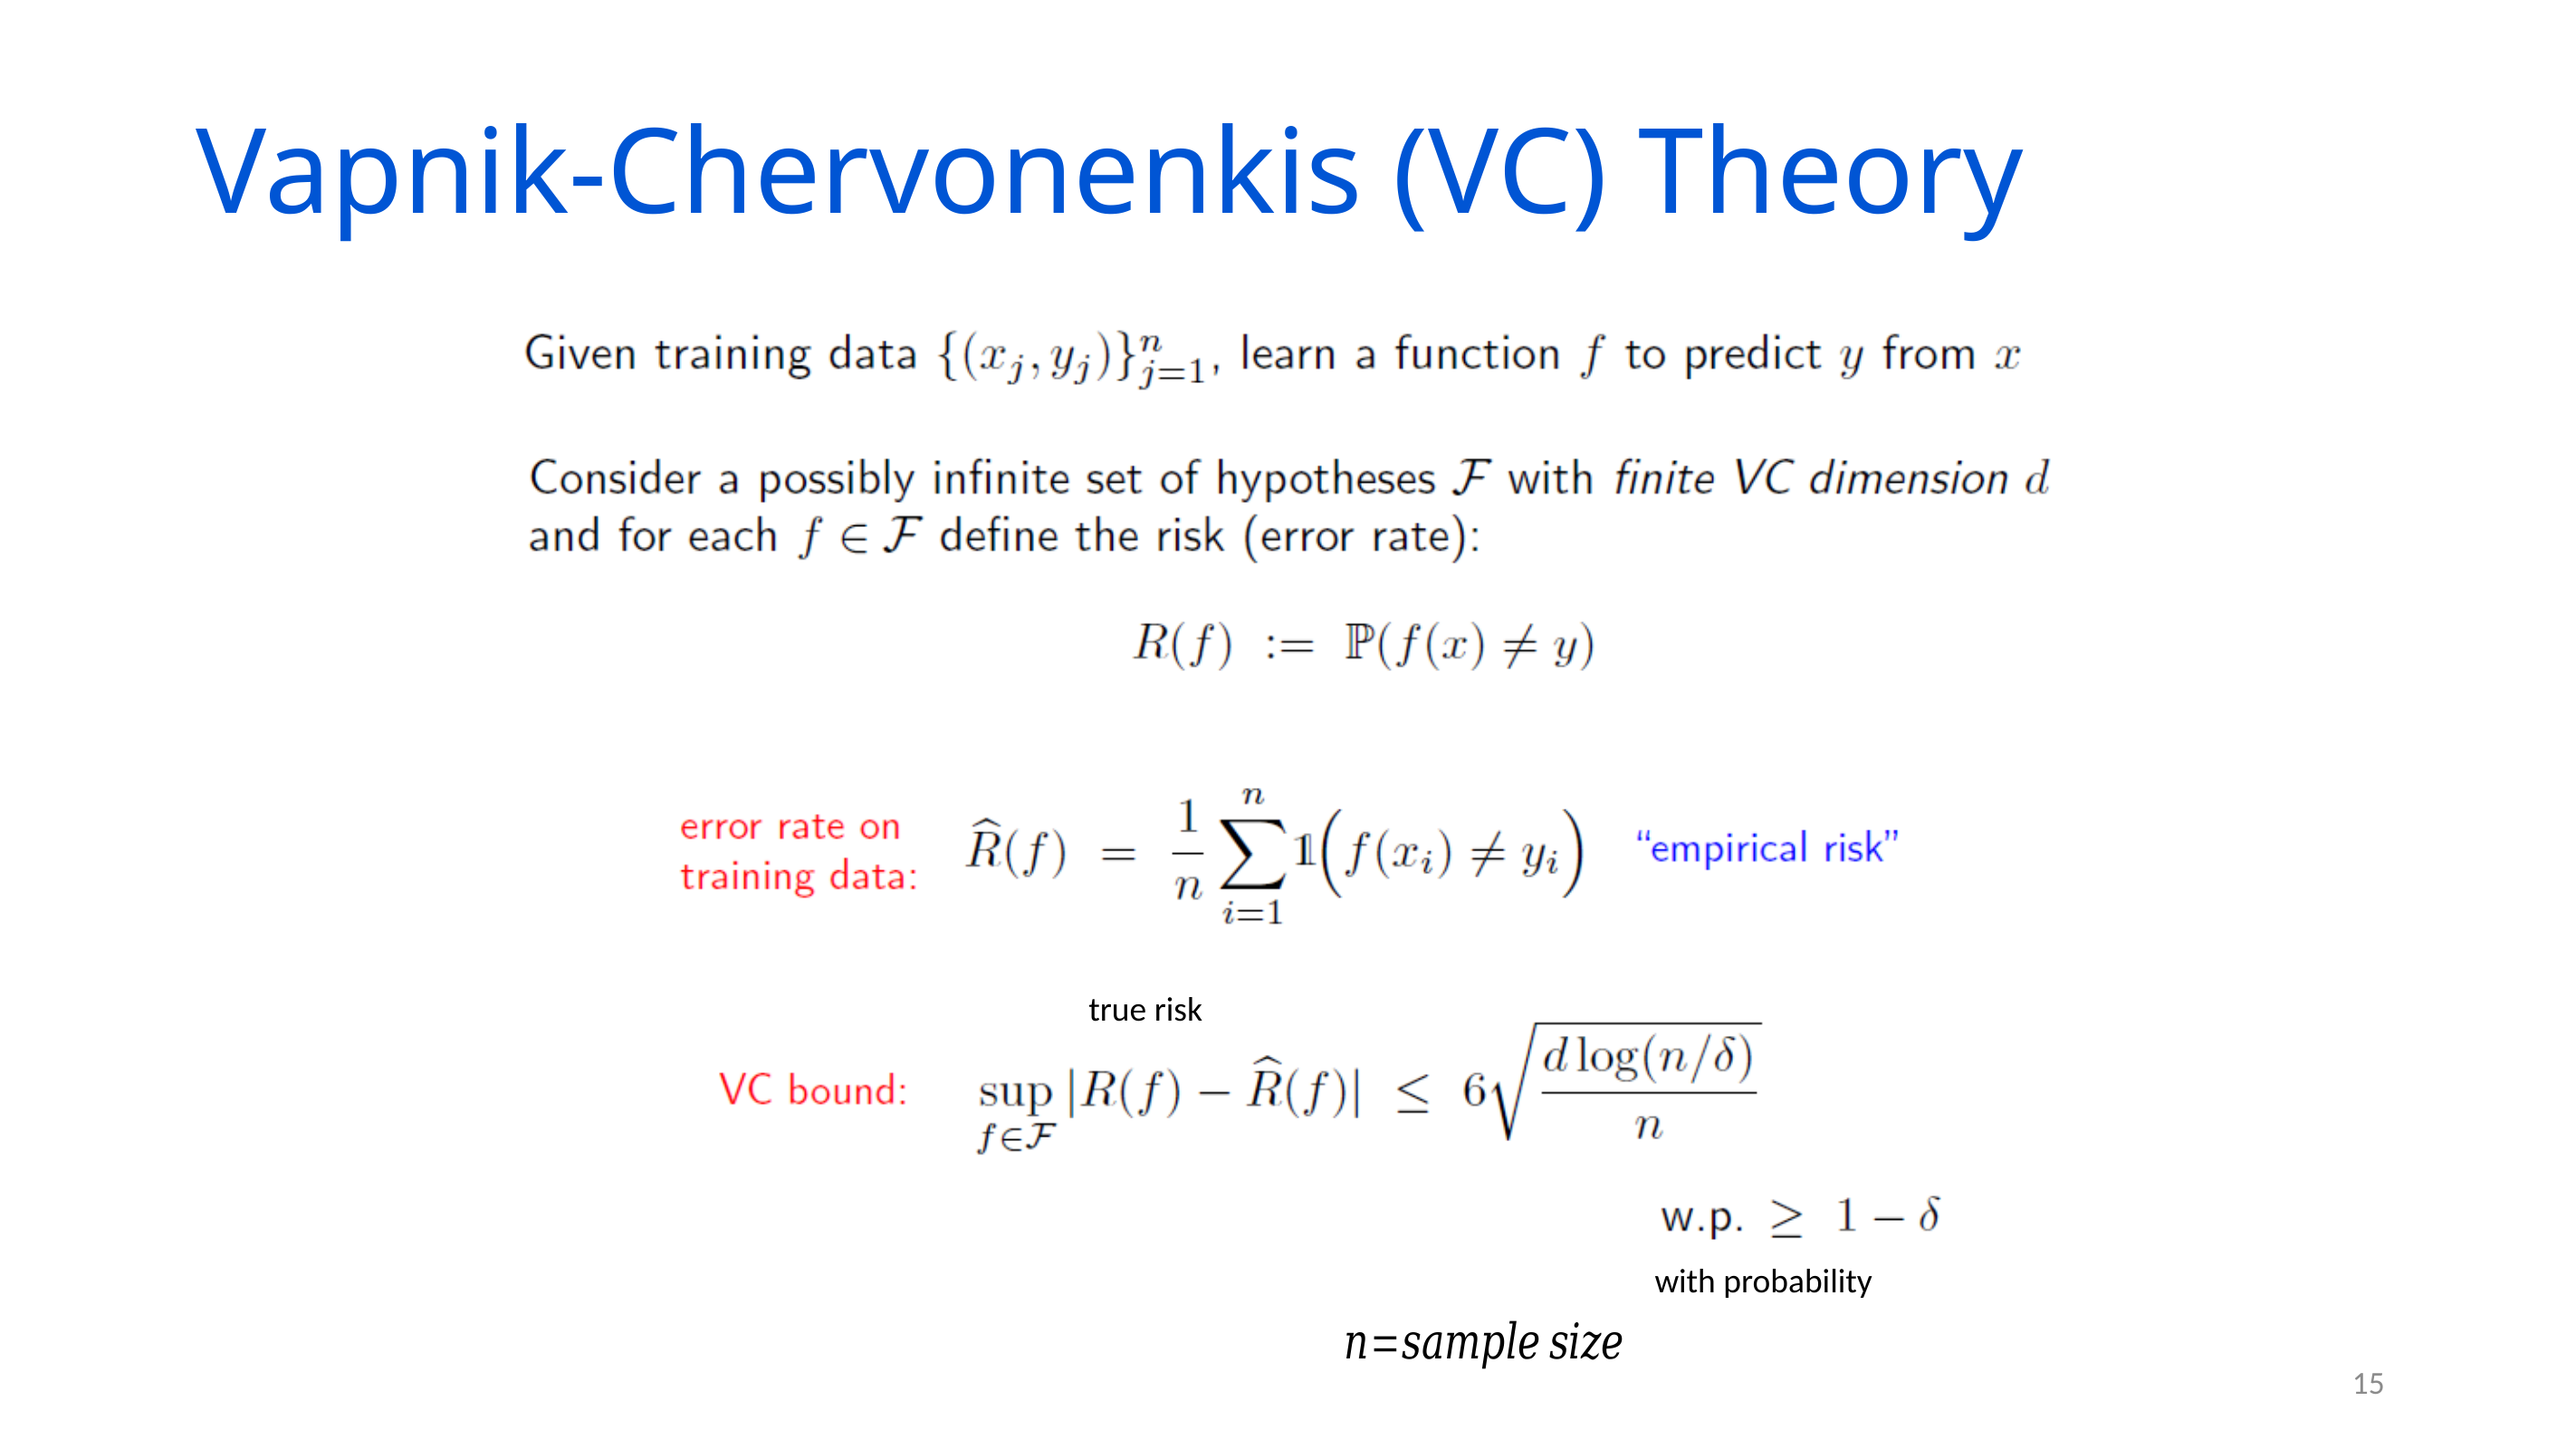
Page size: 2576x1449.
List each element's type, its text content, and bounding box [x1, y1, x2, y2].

slide_number 15 [1818, 1342, 2399, 1421]
picture [515, 300, 2063, 1261]
text_box Vapnik-Chervonenkis (VC) Theory [196, 95, 2345, 237]
text_box with probability [1641, 1261, 1886, 1307]
